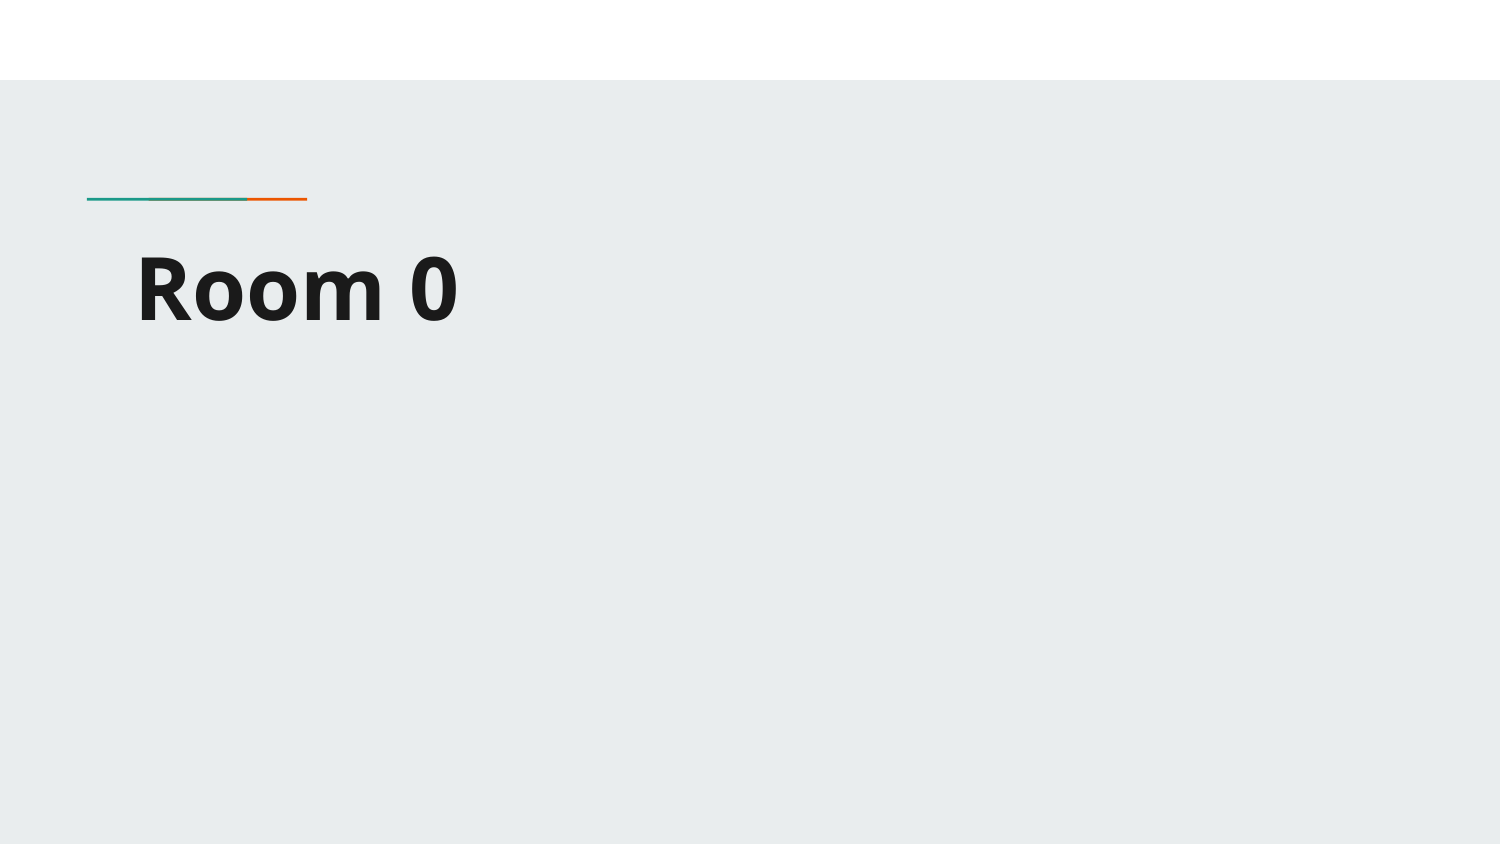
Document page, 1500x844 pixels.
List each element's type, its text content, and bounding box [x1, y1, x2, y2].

title Room 0 [119, 212, 1381, 486]
